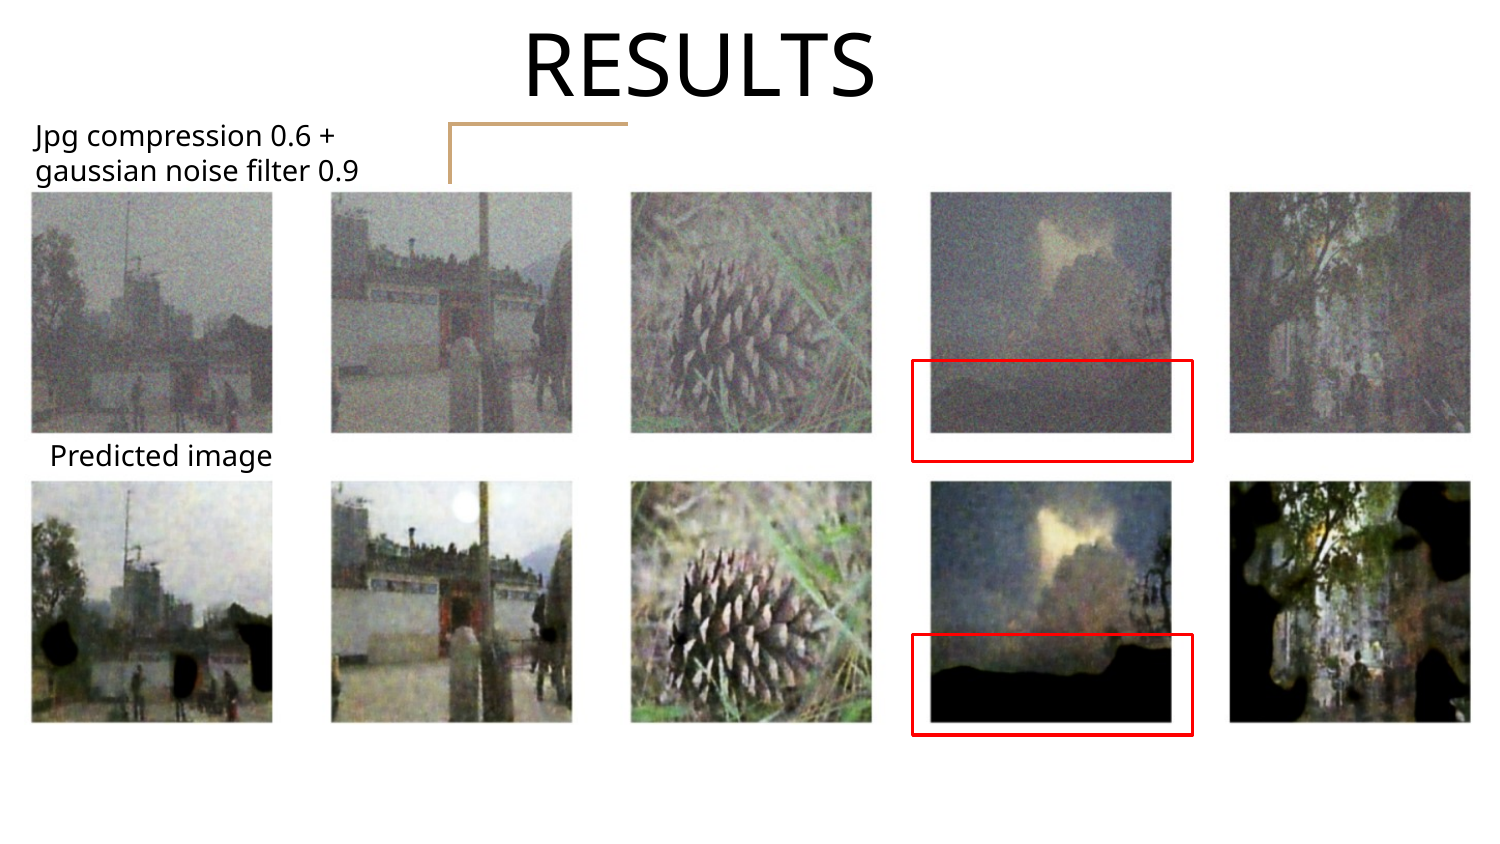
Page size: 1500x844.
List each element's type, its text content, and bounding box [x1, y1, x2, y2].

picture [24, 184, 1476, 725]
text_box Jpg compression 0.6 + gaussian noise filter 0.9 [20, 102, 402, 187]
title TASk 2 RESULTS [449, 0, 951, 130]
